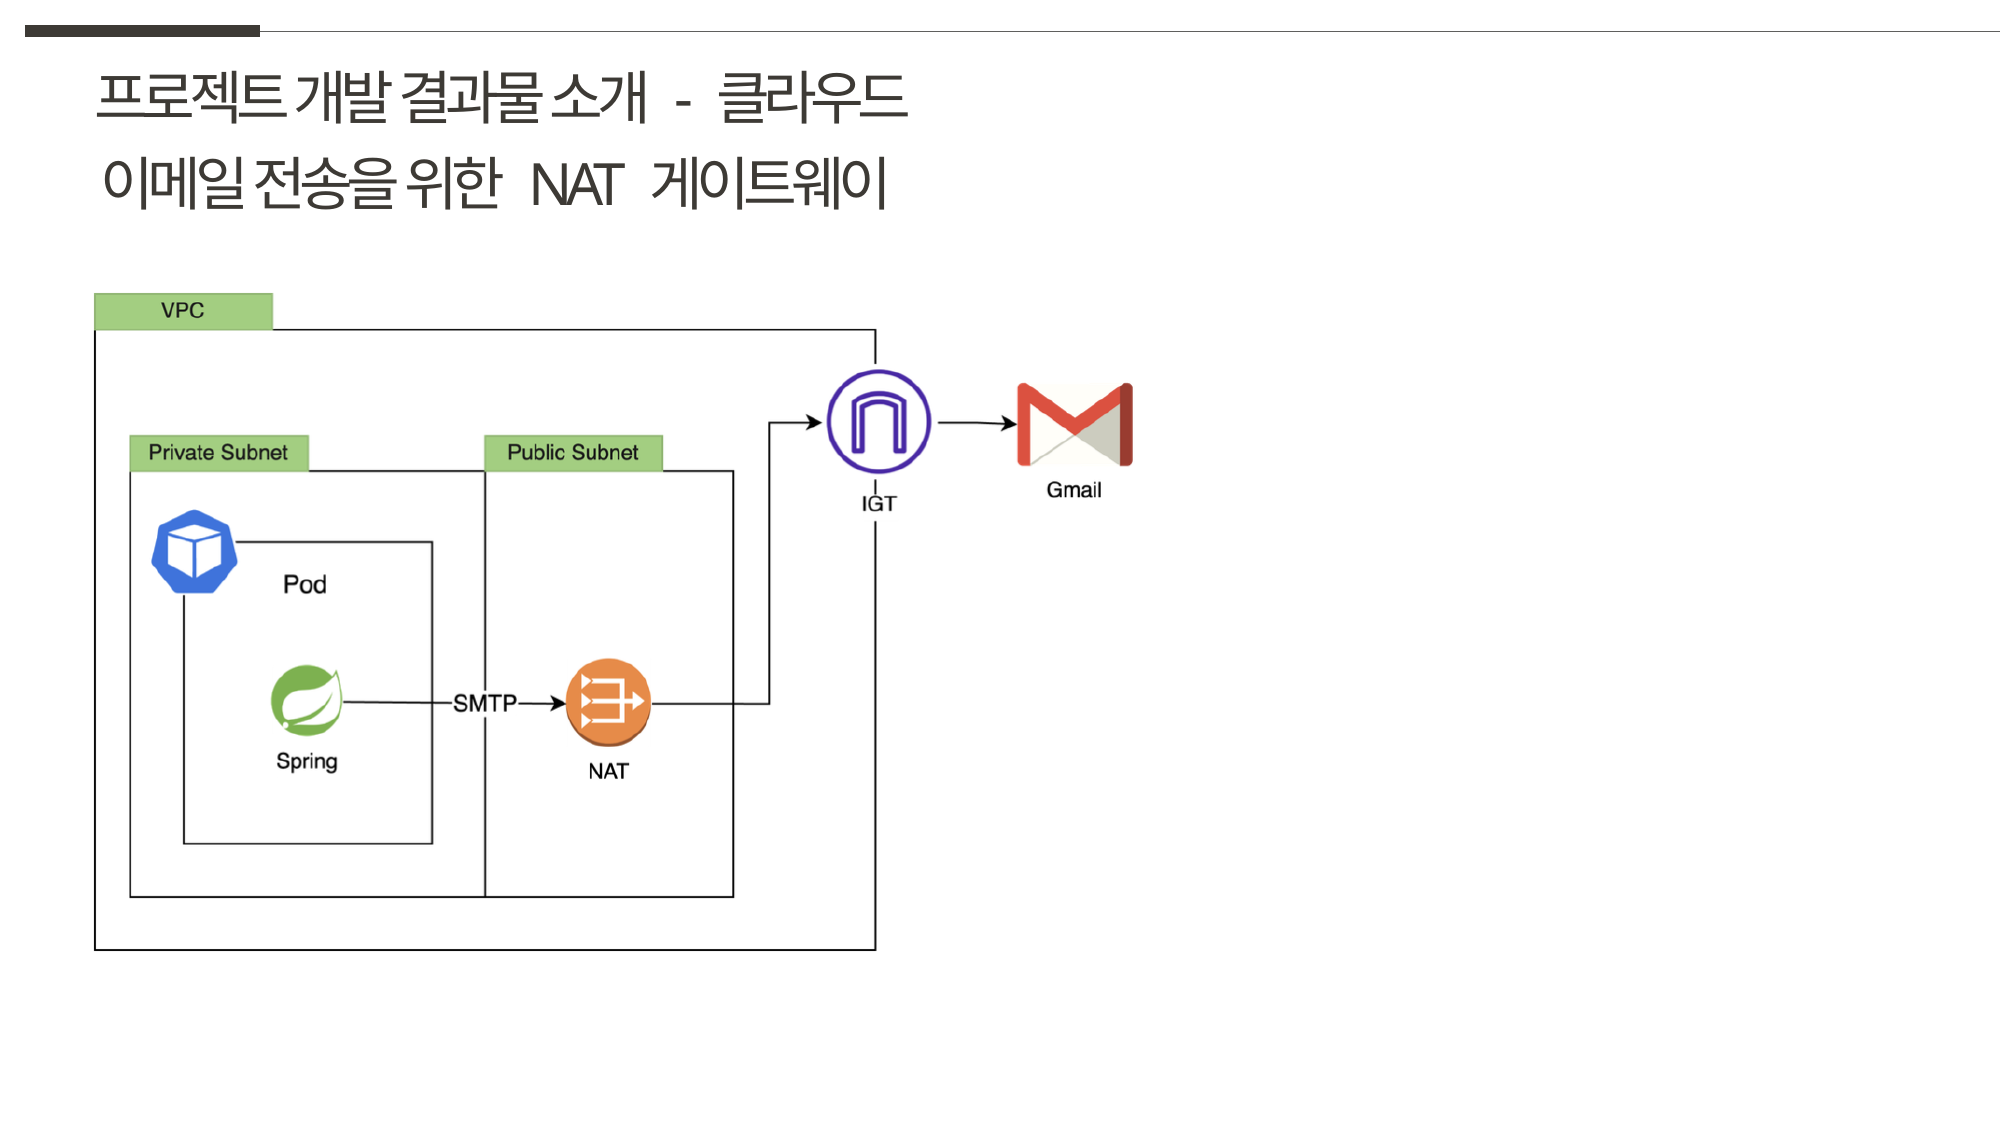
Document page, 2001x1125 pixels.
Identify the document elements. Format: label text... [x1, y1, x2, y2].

text_box 이메일 전송을 위한 NAT 게이트웨이 [86, 140, 907, 225]
text_box 프로젝트 개발 결과물 소개 - 클라우드 [79, 54, 927, 139]
picture [60, 275, 1150, 969]
